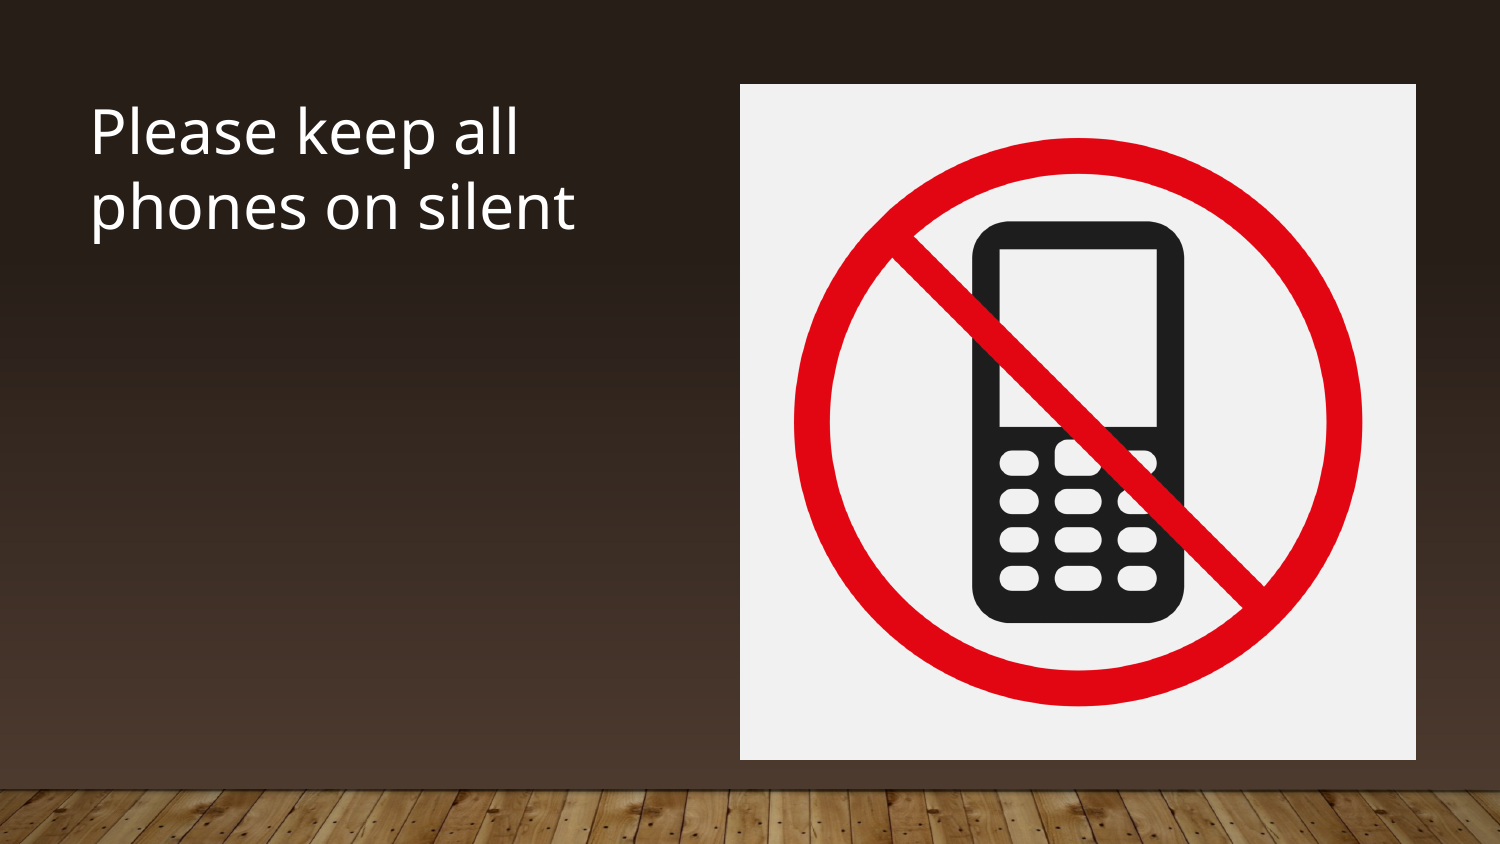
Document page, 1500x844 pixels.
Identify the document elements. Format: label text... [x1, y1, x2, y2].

picture [0, 789, 1500, 844]
text_box Please keep all phones on silent [74, 84, 675, 249]
picture [740, 84, 1416, 760]
